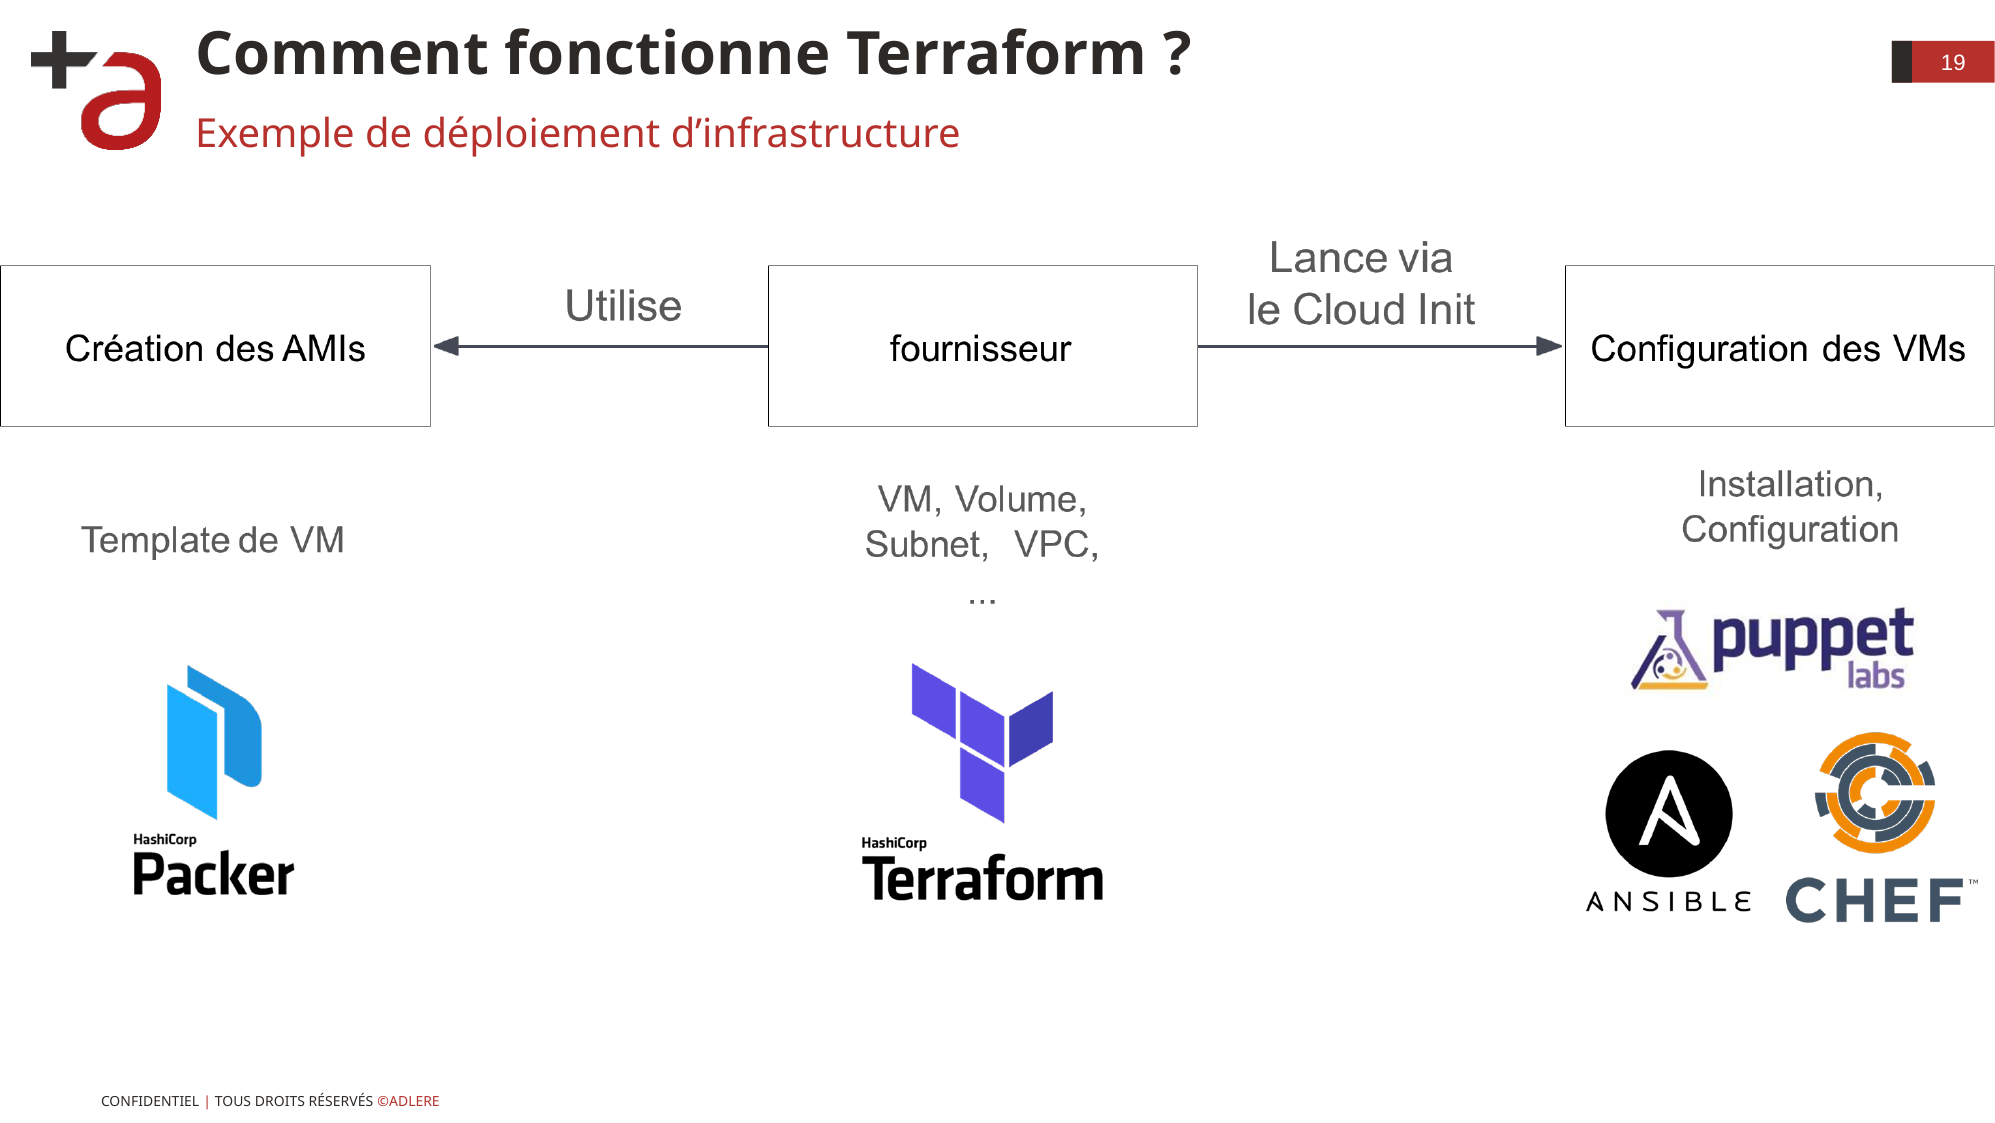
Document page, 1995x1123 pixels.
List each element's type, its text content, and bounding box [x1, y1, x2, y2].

slide_number 19 [1912, 41, 1995, 82]
title Comment fonctionne Terraform ? [180, 23, 1838, 95]
picture [0, 216, 1995, 948]
subtitle Exemple de déploiement d’infrastructure [180, 100, 1838, 172]
picture [31, 31, 161, 150]
